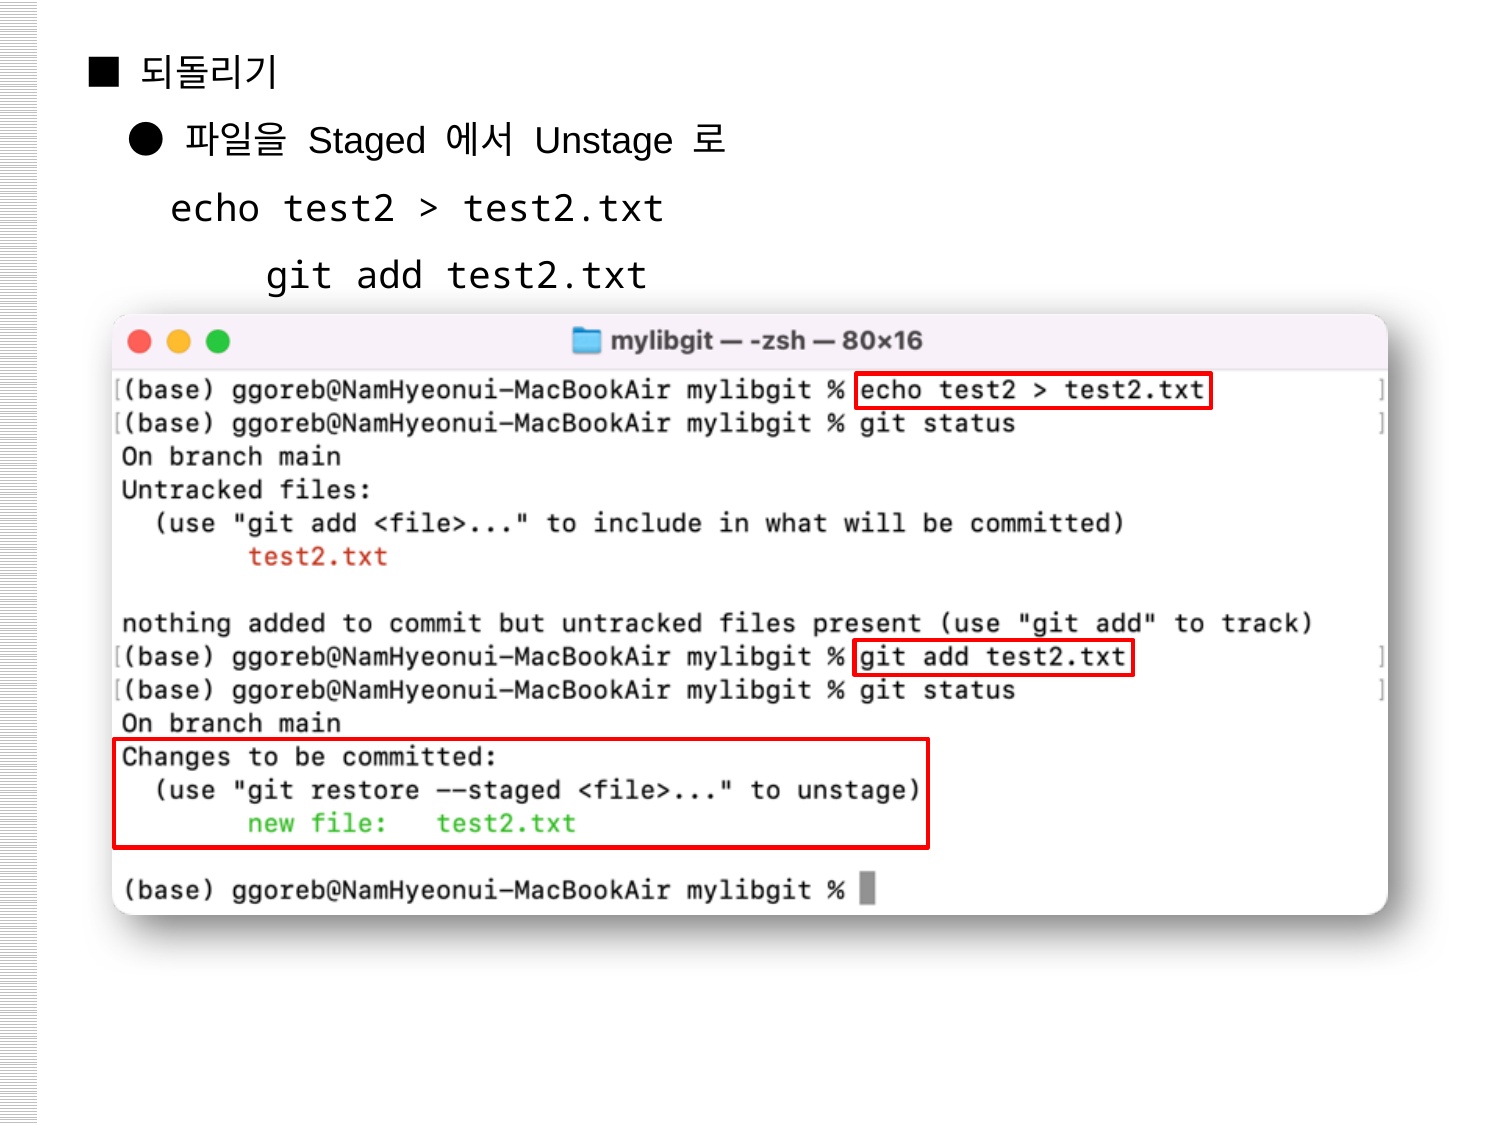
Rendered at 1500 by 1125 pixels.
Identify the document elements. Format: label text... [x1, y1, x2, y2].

picture [112, 314, 1388, 915]
text_box ■ 되돌리기 ● 파일을 Staged 에서 Unstage 로 echo test2 > test2.txt git add test2.txt [71, 19, 743, 304]
